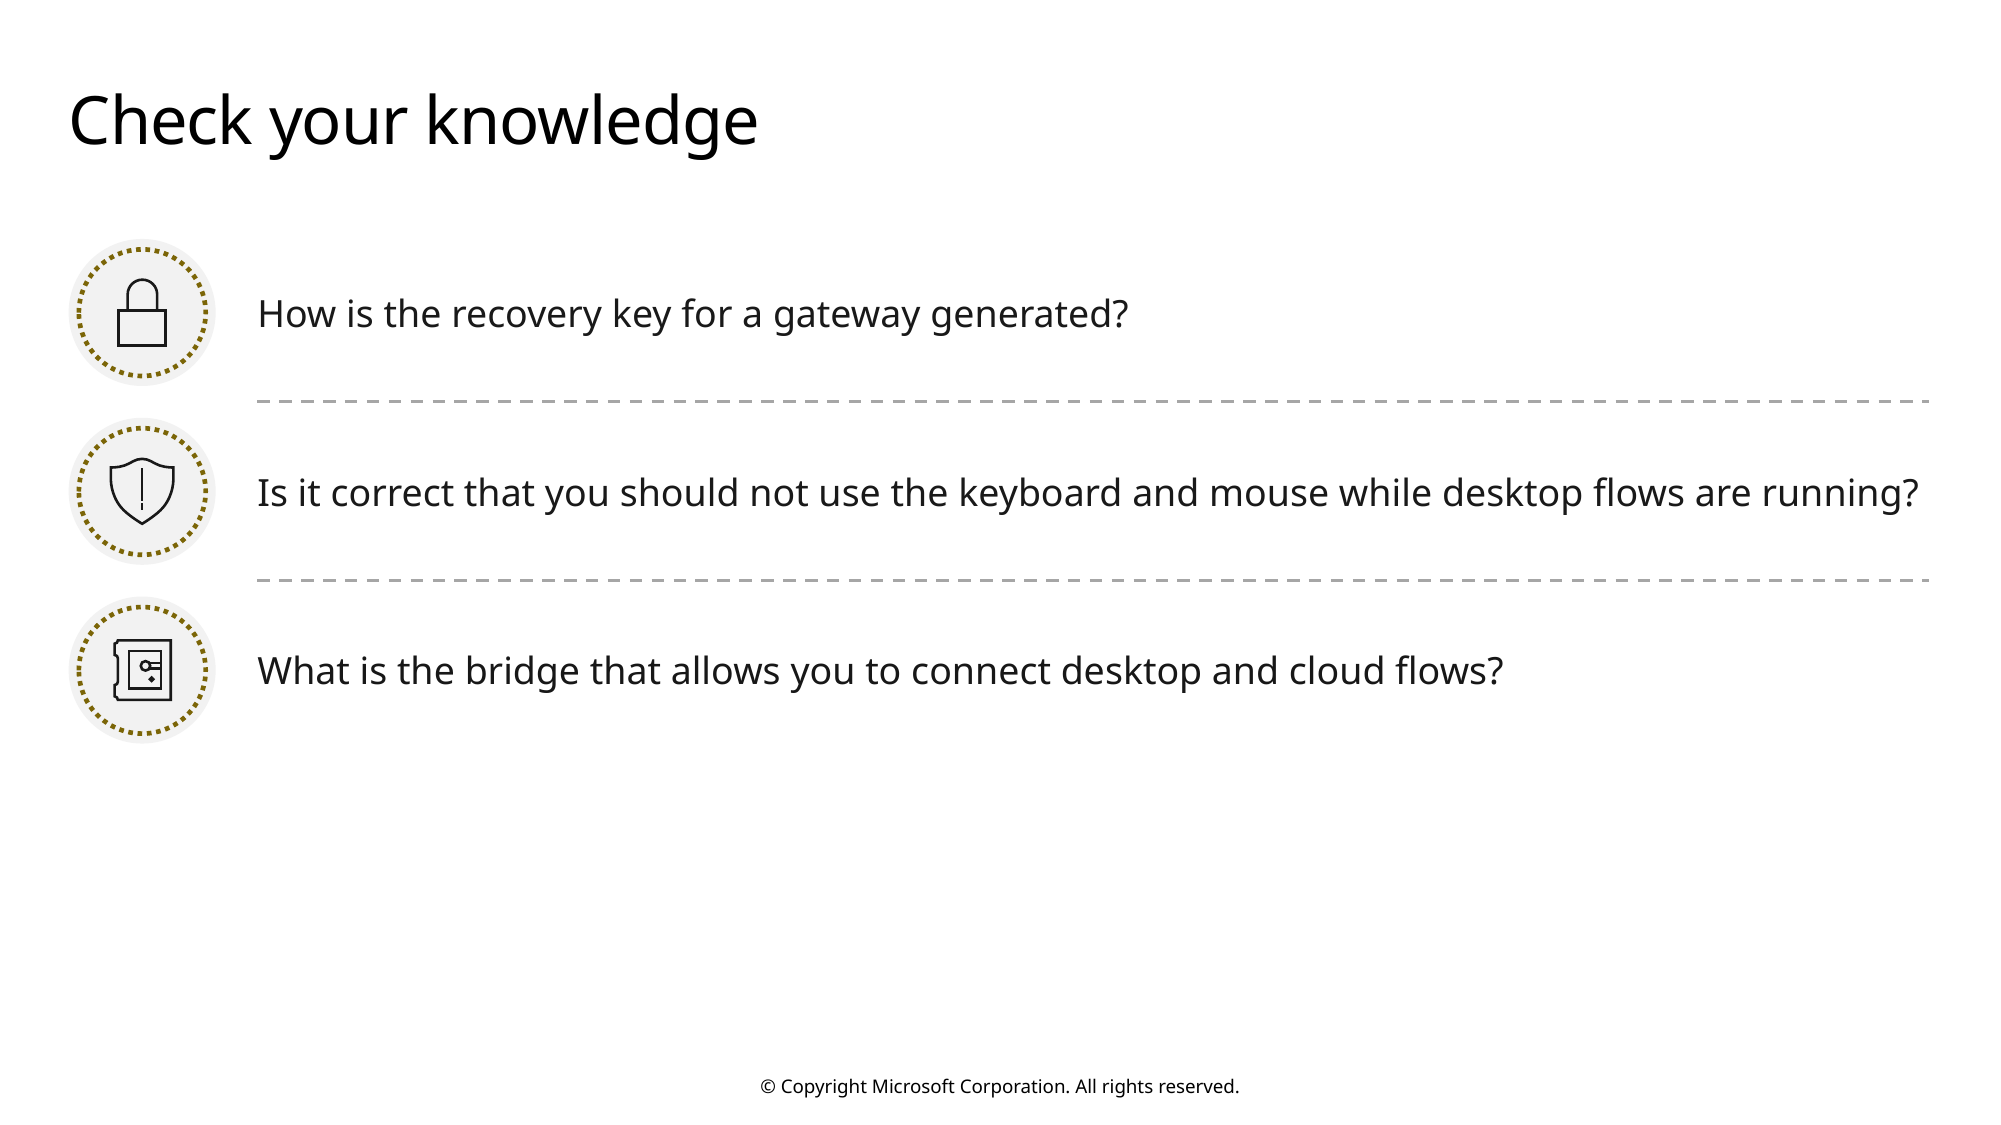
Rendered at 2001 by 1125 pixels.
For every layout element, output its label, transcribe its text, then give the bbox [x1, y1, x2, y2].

list Is it correct that you should not use the keyboard and mouse while desktop flows are running? [257, 417, 1932, 565]
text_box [68, 417, 216, 566]
title Check your knowledge [68, 72, 1930, 184]
list How is the recovery key for a gateway generated? [257, 238, 1932, 386]
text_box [68, 596, 216, 744]
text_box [68, 238, 216, 387]
list What is the bridge that allows you to connect desktop and cloud flows? [257, 596, 1932, 744]
